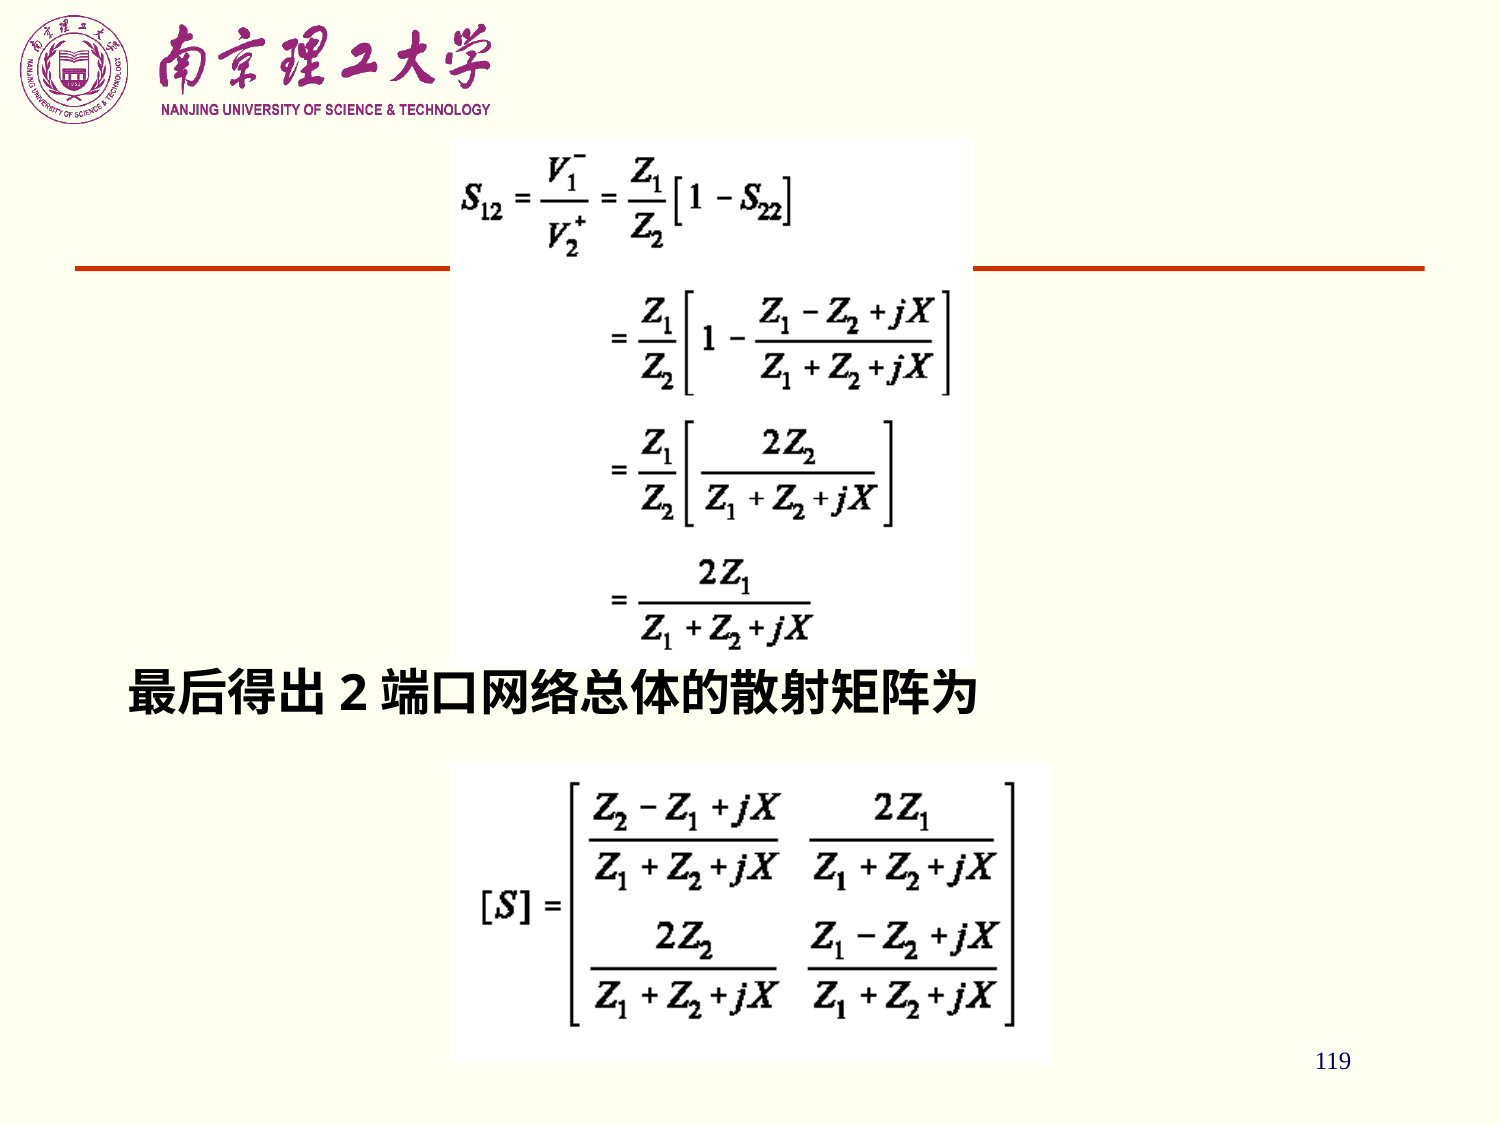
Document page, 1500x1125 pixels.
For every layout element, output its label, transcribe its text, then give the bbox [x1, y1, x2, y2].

picture [449, 137, 973, 669]
picture [449, 762, 1052, 1063]
picture [17, 15, 491, 126]
list 最后得出2端口网络总体的散射矩阵为 [112, 162, 1388, 1075]
